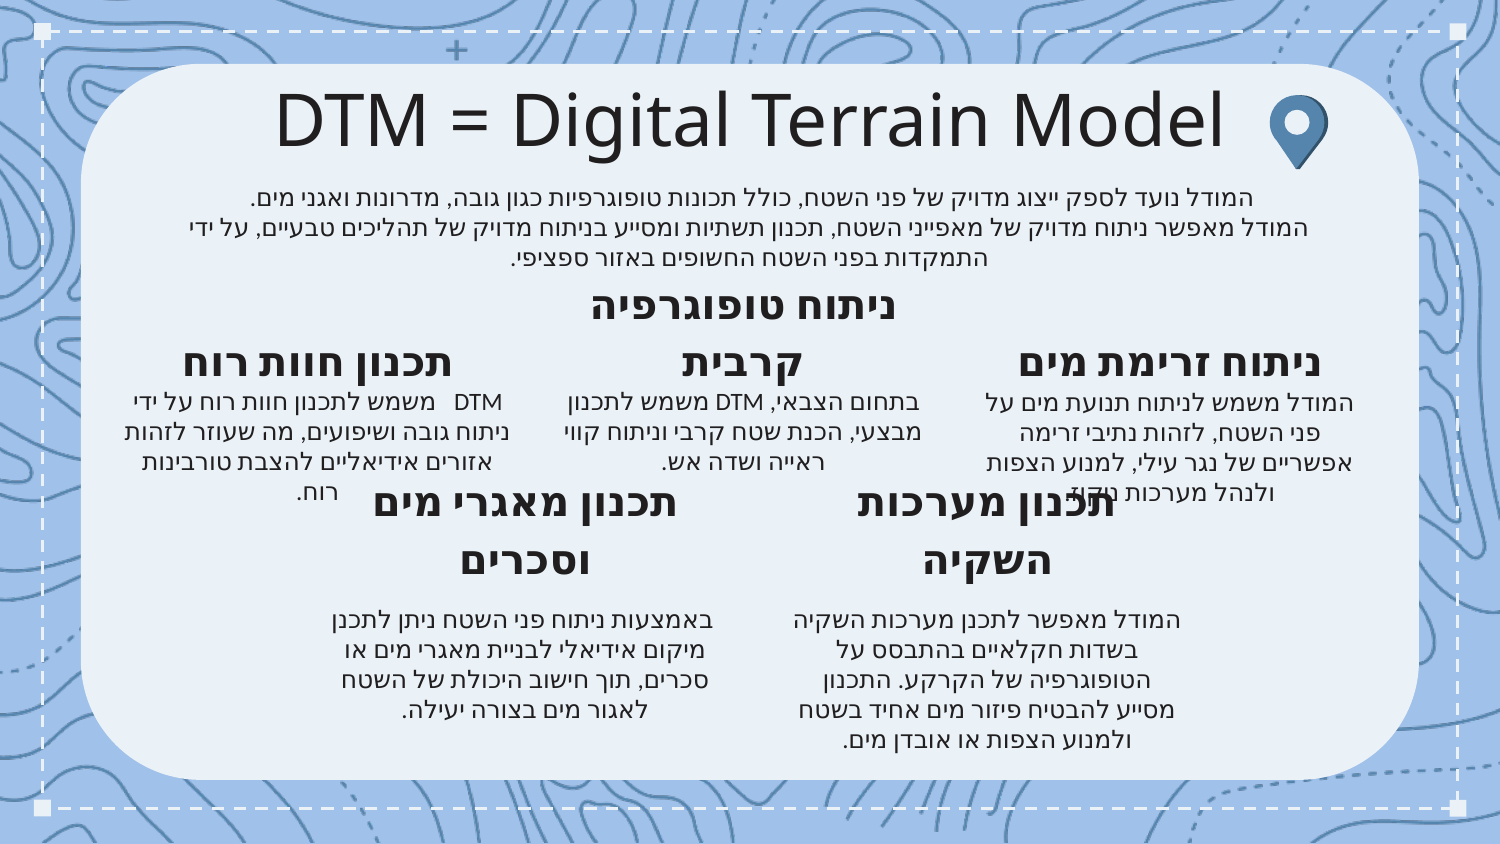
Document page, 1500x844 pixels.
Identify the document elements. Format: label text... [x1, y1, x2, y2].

subtitle באמצעות ניתוח פני השטח ניתן לתכנן מיקום אידיאלי לבניית מאגרי מים או סכרים, תוך חישוב היכולת של השטח לאגור מים בצורה יעילה. [312, 588, 738, 790]
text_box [1269, 94, 1329, 170]
subtitle בתחום הצבאי, DTM משמש לתכנון מבצעי, הכנת שטח קרבי וניתוח קווי ראייה ושדה אש. [531, 370, 957, 571]
subtitle תכנון מאגרי מים וסכרים [307, 532, 744, 598]
subtitle תכנון מערכות השקיה [790, 532, 1184, 588]
subtitle תכנון חוות רוח [121, 335, 515, 370]
title DTM = Digital Terrain Model [116, 58, 1383, 169]
picture [0, 0, 1500, 843]
subtitle ניתוח זרימת מים [973, 335, 1367, 371]
subtitle ניתוח טופוגרפיה קרבית [536, 335, 951, 370]
subtitle המודל משמש לניתוח תנועת מים על פני השטח, לזהות נתיבי זרימה אפשריים של נגר עילי, למנוע הצפות ולנהל מערכות ניקוז. [957, 371, 1383, 573]
subtitle המודל נועד לספק ייצוג מדויק של פני השטח, כולל תכונות טופוגרפיות כגון גובה, מדרונות ואגני מים. המודל מאפשר ניתוח מדויק של מאפייני השטח, תכנון תשתיות ומסייע בניתוח מדויק של תהליכים טבעיים, על ידי התמקדות בפני השטח החשופים באזור ספציפי. [141, 166, 1359, 309]
subtitle DTM משמש לתכנון חוות רוח על ידי ניתוח גובה ושיפועים, מה שעוזר לזהות אזורים אידיאליים להצבת טורבינות רוח. [105, 370, 531, 571]
subtitle המודל מאפשר לתכנן מערכות השקיה בשדות חקלאיים בהתבסס על הטופוגרפיה של הקרקע. התכנון מסייע להבטיח פיזור מים אחיד בשטח ולמנוע הצפות או אובדן מים. [774, 588, 1201, 790]
